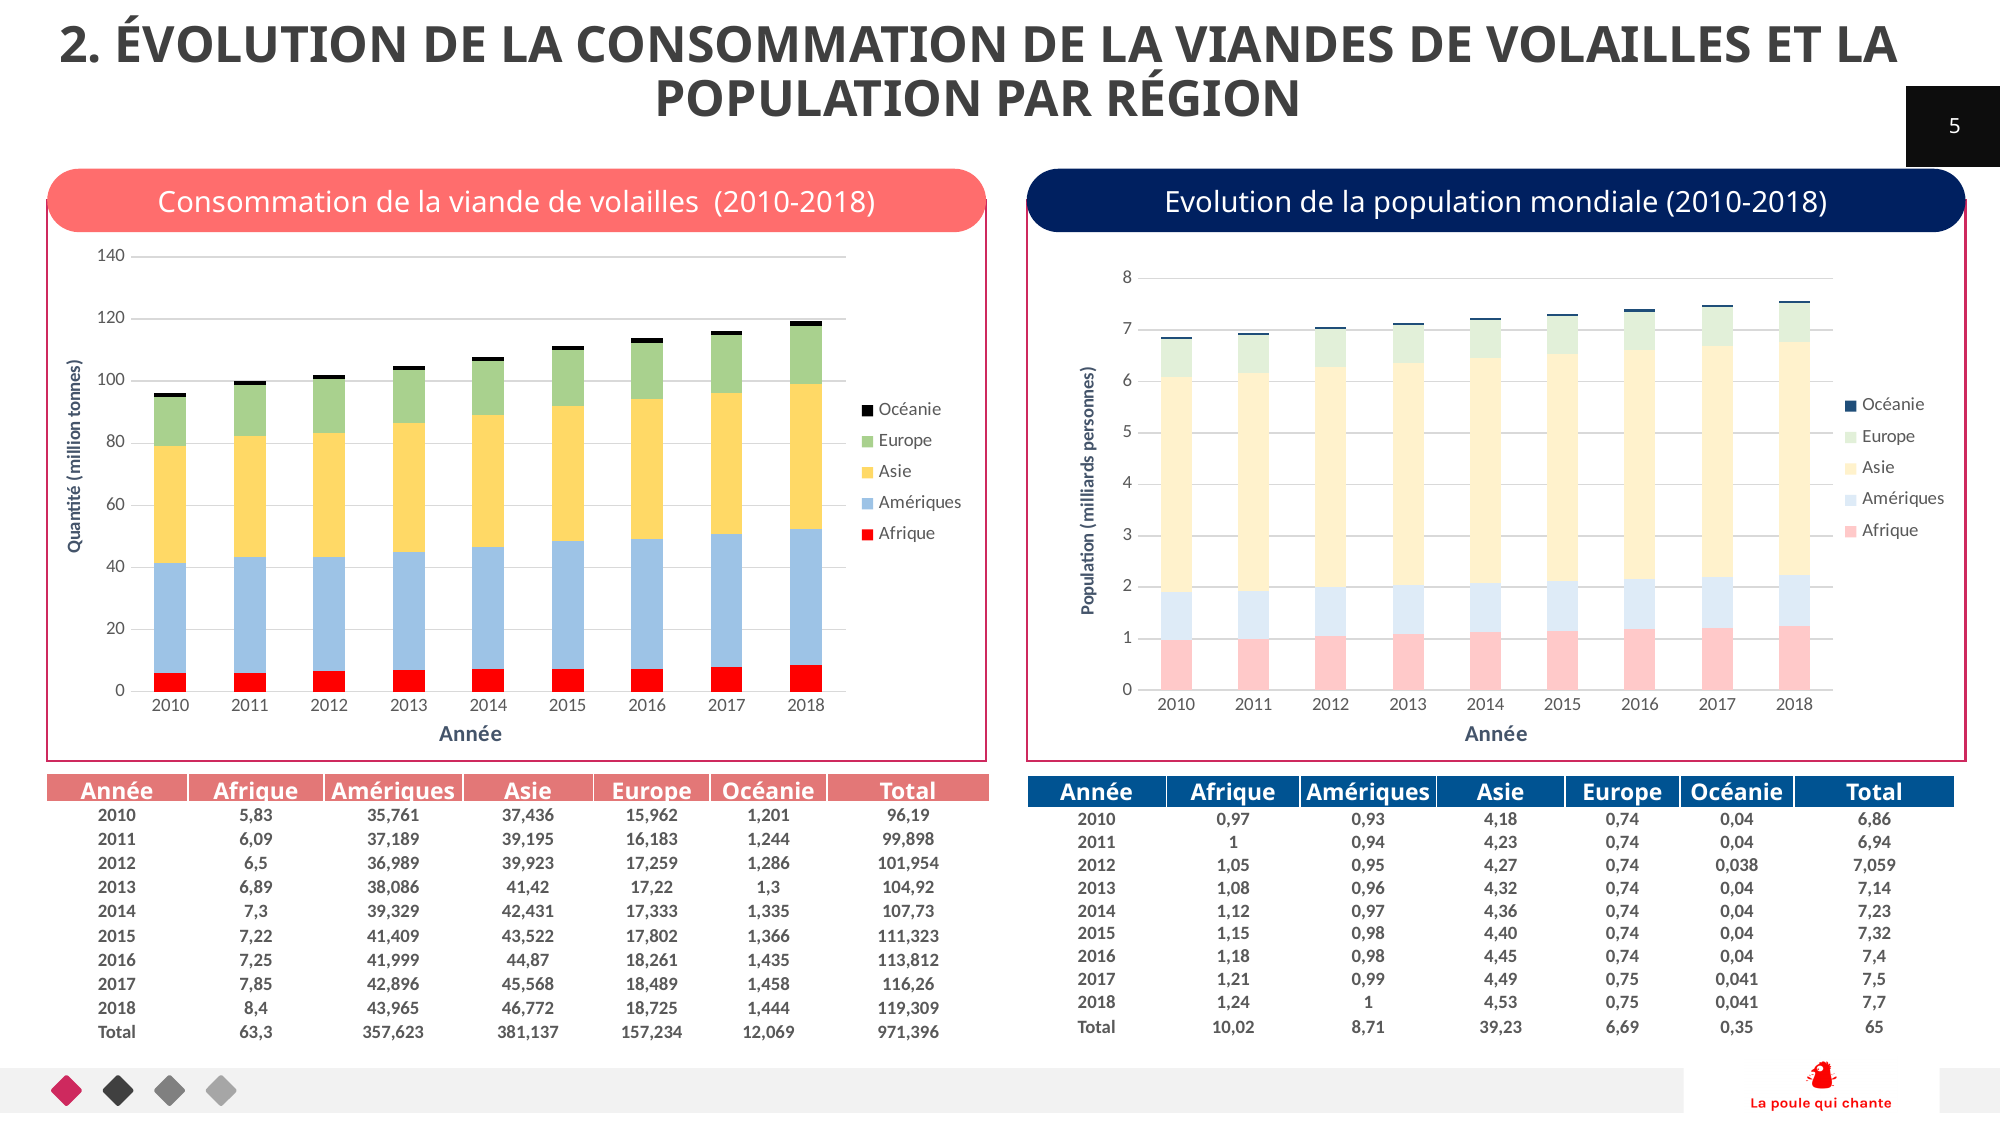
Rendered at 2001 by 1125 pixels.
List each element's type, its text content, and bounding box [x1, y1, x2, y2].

chart [41, 187, 986, 755]
table_cell Total [47, 1020, 187, 1043]
table_cell 4,23 [1437, 831, 1564, 852]
table_cell 2014 [1028, 900, 1166, 921]
table_cell 0,95 [1301, 854, 1436, 875]
table_cell 37,436 [464, 803, 593, 825]
picture [1744, 1056, 1898, 1113]
table_cell 0,96 [1301, 877, 1436, 898]
table_cell 1,458 [711, 972, 826, 994]
table_cell 1,366 [711, 924, 826, 946]
table_cell 0,75 [1566, 968, 1679, 990]
table_cell 45,568 [464, 972, 593, 994]
table_cell 6,94 [1795, 831, 1954, 852]
table_cell 44,87 [464, 948, 593, 970]
table_cell 2015 [1028, 923, 1166, 944]
table_cell 0,75 [1566, 991, 1679, 1012]
table_cell 157,234 [594, 1020, 709, 1043]
table_cell 4,40 [1437, 923, 1564, 944]
table_cell 2014 [47, 899, 187, 922]
table_cell 381,137 [464, 1020, 593, 1043]
table_cell 2011 [1028, 831, 1166, 852]
table_cell 2016 [1028, 946, 1166, 967]
table_header Amériques [1301, 776, 1436, 807]
table_cell 17,259 [594, 851, 709, 874]
table_cell 2010 [1028, 808, 1166, 830]
table_cell 41,999 [325, 948, 462, 970]
table_cell 7,4 [1795, 946, 1954, 967]
table_cell 0,35 [1681, 1014, 1793, 1037]
table_cell 7,7 [1795, 991, 1954, 1012]
table_cell 35,761 [325, 803, 462, 825]
table_cell 0,98 [1301, 923, 1436, 944]
table_cell 96,19 [828, 803, 989, 825]
table_header Afrique [189, 774, 323, 801]
table_cell 0,041 [1681, 968, 1793, 990]
table_cell 2011 [47, 827, 187, 850]
table_cell 4,36 [1437, 900, 1564, 921]
table_cell 39,195 [464, 827, 593, 850]
table_cell 2013 [47, 875, 187, 898]
table_cell 7,22 [189, 924, 323, 946]
table_cell 7,23 [1795, 900, 1954, 921]
table_cell 36,989 [325, 851, 462, 874]
table_cell 42,896 [325, 972, 462, 994]
table_cell 0,74 [1566, 877, 1679, 898]
table_cell 18,261 [594, 948, 709, 970]
table_cell 12,069 [711, 1020, 826, 1043]
table_cell 0,04 [1681, 808, 1793, 830]
table_cell 0,04 [1681, 923, 1793, 944]
table_cell 39,329 [325, 899, 462, 922]
table_cell 5,83 [189, 803, 323, 825]
table_header Année [47, 774, 187, 801]
table_header Afrique [1167, 776, 1299, 807]
table_cell 7,3 [189, 899, 323, 922]
table_cell Total [1028, 1014, 1166, 1037]
table_header Année [1028, 776, 1166, 807]
table_cell 39,923 [464, 851, 593, 874]
table_cell 1 [1167, 831, 1299, 852]
table_cell 4,32 [1437, 877, 1564, 898]
table_cell 1 [1301, 991, 1436, 1012]
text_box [47, 168, 987, 761]
table_cell 2017 [47, 972, 187, 994]
table_cell 113,812 [828, 948, 989, 970]
table_cell 6,86 [1795, 808, 1954, 830]
table_cell 2015 [47, 924, 187, 946]
table_cell 41,42 [464, 875, 593, 898]
table_cell 6,5 [189, 851, 323, 874]
chart [1062, 168, 1991, 755]
table_cell 2010 [47, 803, 187, 825]
table_cell 2016 [47, 948, 187, 970]
table_cell 0,74 [1566, 831, 1679, 852]
table_cell 16,183 [594, 827, 709, 850]
table_cell 65 [1795, 1014, 1954, 1037]
table_cell 8,4 [189, 996, 323, 1018]
table_cell 0,04 [1681, 900, 1793, 921]
table_cell 2012 [1028, 854, 1166, 875]
table_cell 1,05 [1167, 854, 1299, 875]
table_cell 17,22 [594, 875, 709, 898]
table_cell 0,74 [1566, 946, 1679, 967]
table_header Asie [464, 774, 593, 801]
table_cell 116,26 [828, 972, 989, 994]
table_header Amériques [325, 774, 462, 801]
table_cell 1,3 [711, 875, 826, 898]
table_cell 7,25 [189, 948, 323, 970]
table_cell 1,21 [1167, 968, 1299, 990]
table_cell 15,962 [594, 803, 709, 825]
table_cell 0,74 [1566, 923, 1679, 944]
table_cell 1,12 [1167, 900, 1299, 921]
table_cell 4,27 [1437, 854, 1564, 875]
table_cell 1,15 [1167, 923, 1299, 944]
table_cell 2017 [1028, 968, 1166, 990]
table_header Océanie [1681, 776, 1793, 807]
table_cell 0,74 [1566, 900, 1679, 921]
table_cell 2013 [1028, 877, 1166, 898]
table_cell 2018 [47, 996, 187, 1018]
table_header Europe [1566, 776, 1679, 807]
table_cell 101,954 [828, 851, 989, 874]
table_cell 1,444 [711, 996, 826, 1018]
table_cell 1,08 [1167, 877, 1299, 898]
table_cell 0,98 [1301, 946, 1436, 967]
table_cell 99,898 [828, 827, 989, 850]
text_box 2. évolution DE LA Consommation de la viandes de volailles ET la population PAR Région [57, 19, 1901, 128]
table_cell 6,09 [189, 827, 323, 850]
table_cell 1,335 [711, 899, 826, 922]
table_cell 0,041 [1681, 991, 1793, 1012]
table_cell 1,201 [711, 803, 826, 825]
table_cell 43,965 [325, 996, 462, 1018]
table_cell 41,409 [325, 924, 462, 946]
table_cell 1,18 [1167, 946, 1299, 967]
table_cell 38,086 [325, 875, 462, 898]
table_cell 18,725 [594, 996, 709, 1018]
table_cell 1,286 [711, 851, 826, 874]
table_cell 7,85 [189, 972, 323, 994]
table_cell 0,04 [1681, 946, 1793, 967]
table_cell 111,323 [828, 924, 989, 946]
table_cell 7,5 [1795, 968, 1954, 990]
table_cell 1,435 [711, 948, 826, 970]
slide_number 5 [1920, 96, 1989, 157]
table_cell 0,74 [1566, 854, 1679, 875]
table_cell 39,23 [1437, 1014, 1564, 1037]
table_cell 0,93 [1301, 808, 1436, 830]
table_cell 0,97 [1167, 808, 1299, 830]
table_cell 8,71 [1301, 1014, 1436, 1037]
table_cell 7,32 [1795, 923, 1954, 944]
table_cell 4,49 [1437, 968, 1564, 990]
table_cell 4,18 [1437, 808, 1564, 830]
table_cell 6,69 [1566, 1014, 1679, 1037]
table_cell 1,244 [711, 827, 826, 850]
table_cell 17,333 [594, 899, 709, 922]
table_header Océanie [711, 774, 826, 801]
table_cell 119,309 [828, 996, 989, 1018]
table_cell 43,522 [464, 924, 593, 946]
table_cell 7,059 [1795, 854, 1954, 875]
table_header Europe [594, 774, 709, 801]
table_cell 104,92 [828, 875, 989, 898]
table_cell 10,02 [1167, 1014, 1299, 1037]
table_cell 357,623 [325, 1020, 462, 1043]
table_cell 0,04 [1681, 877, 1793, 898]
table_cell 0,04 [1681, 831, 1793, 852]
table_cell 46,772 [464, 996, 593, 1018]
table_cell 4,45 [1437, 946, 1564, 967]
table_header Asie [1437, 776, 1564, 807]
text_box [1026, 168, 1966, 761]
table_cell 1,24 [1167, 991, 1299, 1012]
table_cell 971,396 [828, 1020, 989, 1043]
table_cell 6,89 [189, 875, 323, 898]
table_cell 0,94 [1301, 831, 1436, 852]
table_cell 2012 [47, 851, 187, 874]
table_cell 17,802 [594, 924, 709, 946]
table_cell 107,73 [828, 899, 989, 922]
table_cell 2018 [1028, 991, 1166, 1012]
table_cell 0,97 [1301, 900, 1436, 921]
table_header Total [1795, 776, 1954, 807]
table_cell 0,74 [1566, 808, 1679, 830]
table_cell 42,431 [464, 899, 593, 922]
table_cell 4,53 [1437, 991, 1564, 1012]
table_cell 18,489 [594, 972, 709, 994]
table_cell 0,038 [1681, 854, 1793, 875]
table_cell 37,189 [325, 827, 462, 850]
table_cell 7,14 [1795, 877, 1954, 898]
table_cell 0,99 [1301, 968, 1436, 990]
table_header Total [828, 774, 989, 801]
table_cell 63,3 [189, 1020, 323, 1043]
